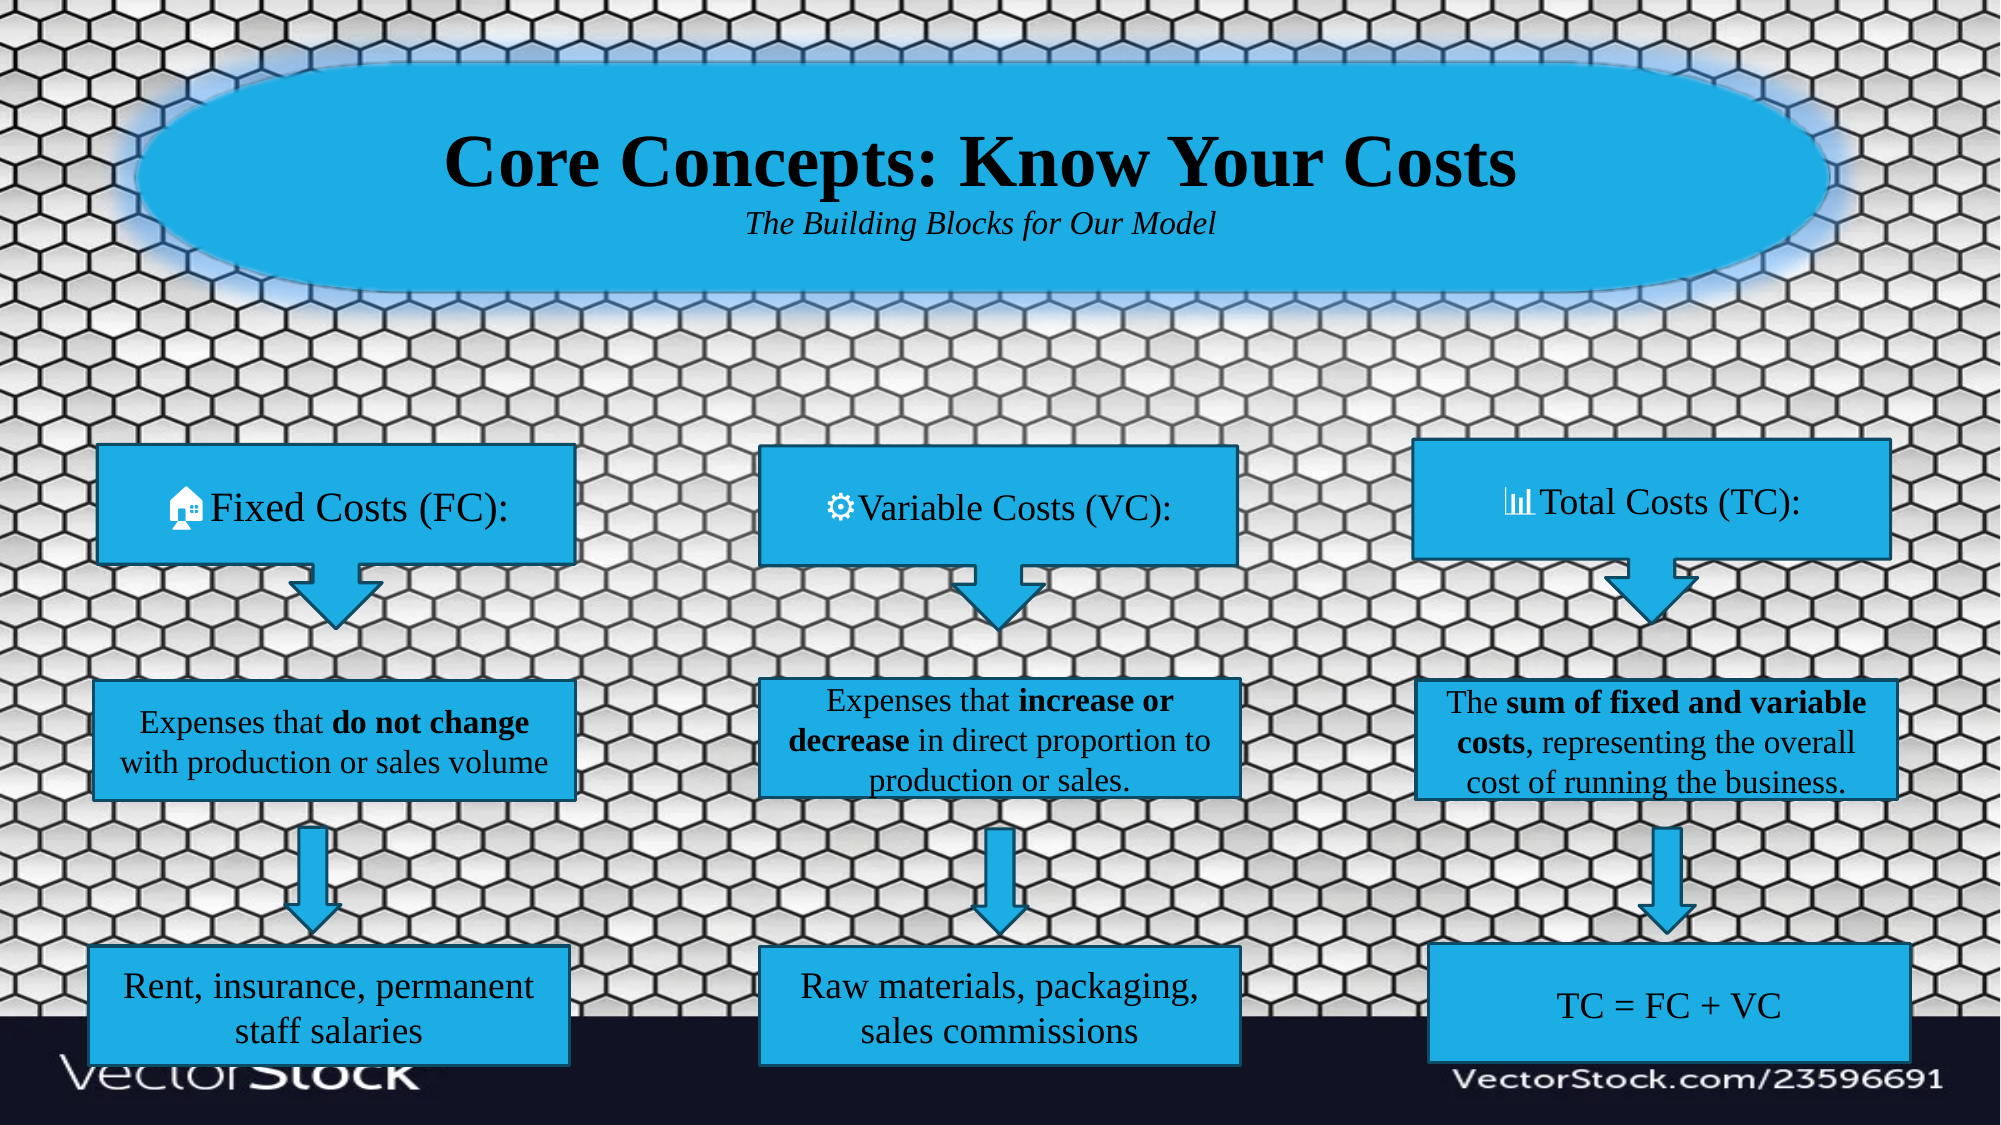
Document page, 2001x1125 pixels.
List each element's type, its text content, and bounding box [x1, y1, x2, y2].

text_box Rent, insurance, permanent staff salaries [87, 944, 571, 1067]
text_box [283, 825, 343, 934]
picture [0, 0, 2001, 1125]
text_box The sum of fixed and variable costs, representing the overall cost of running the business. [1414, 678, 1899, 801]
text_box [1637, 826, 1697, 935]
text_box ⚙️Variable Costs (VC): [758, 444, 1240, 632]
text_box Core Concepts: Know Your Costs The Building Blocks for Our Model [140, 67, 1826, 288]
text_box Raw materials, packaging, sales commissions [758, 945, 1242, 1067]
text_box Expenses that increase or decrease in direct proportion to production or sales. [758, 677, 1242, 799]
text_box Expenses that do not change with production or sales volume [92, 679, 577, 802]
text_box TC = FC + VC [1427, 942, 1912, 1064]
text_box [970, 827, 1030, 936]
text_box 📊Total Costs (TC): [1411, 437, 1893, 625]
text_box 🏠Fixed Costs (FC): [95, 442, 577, 630]
